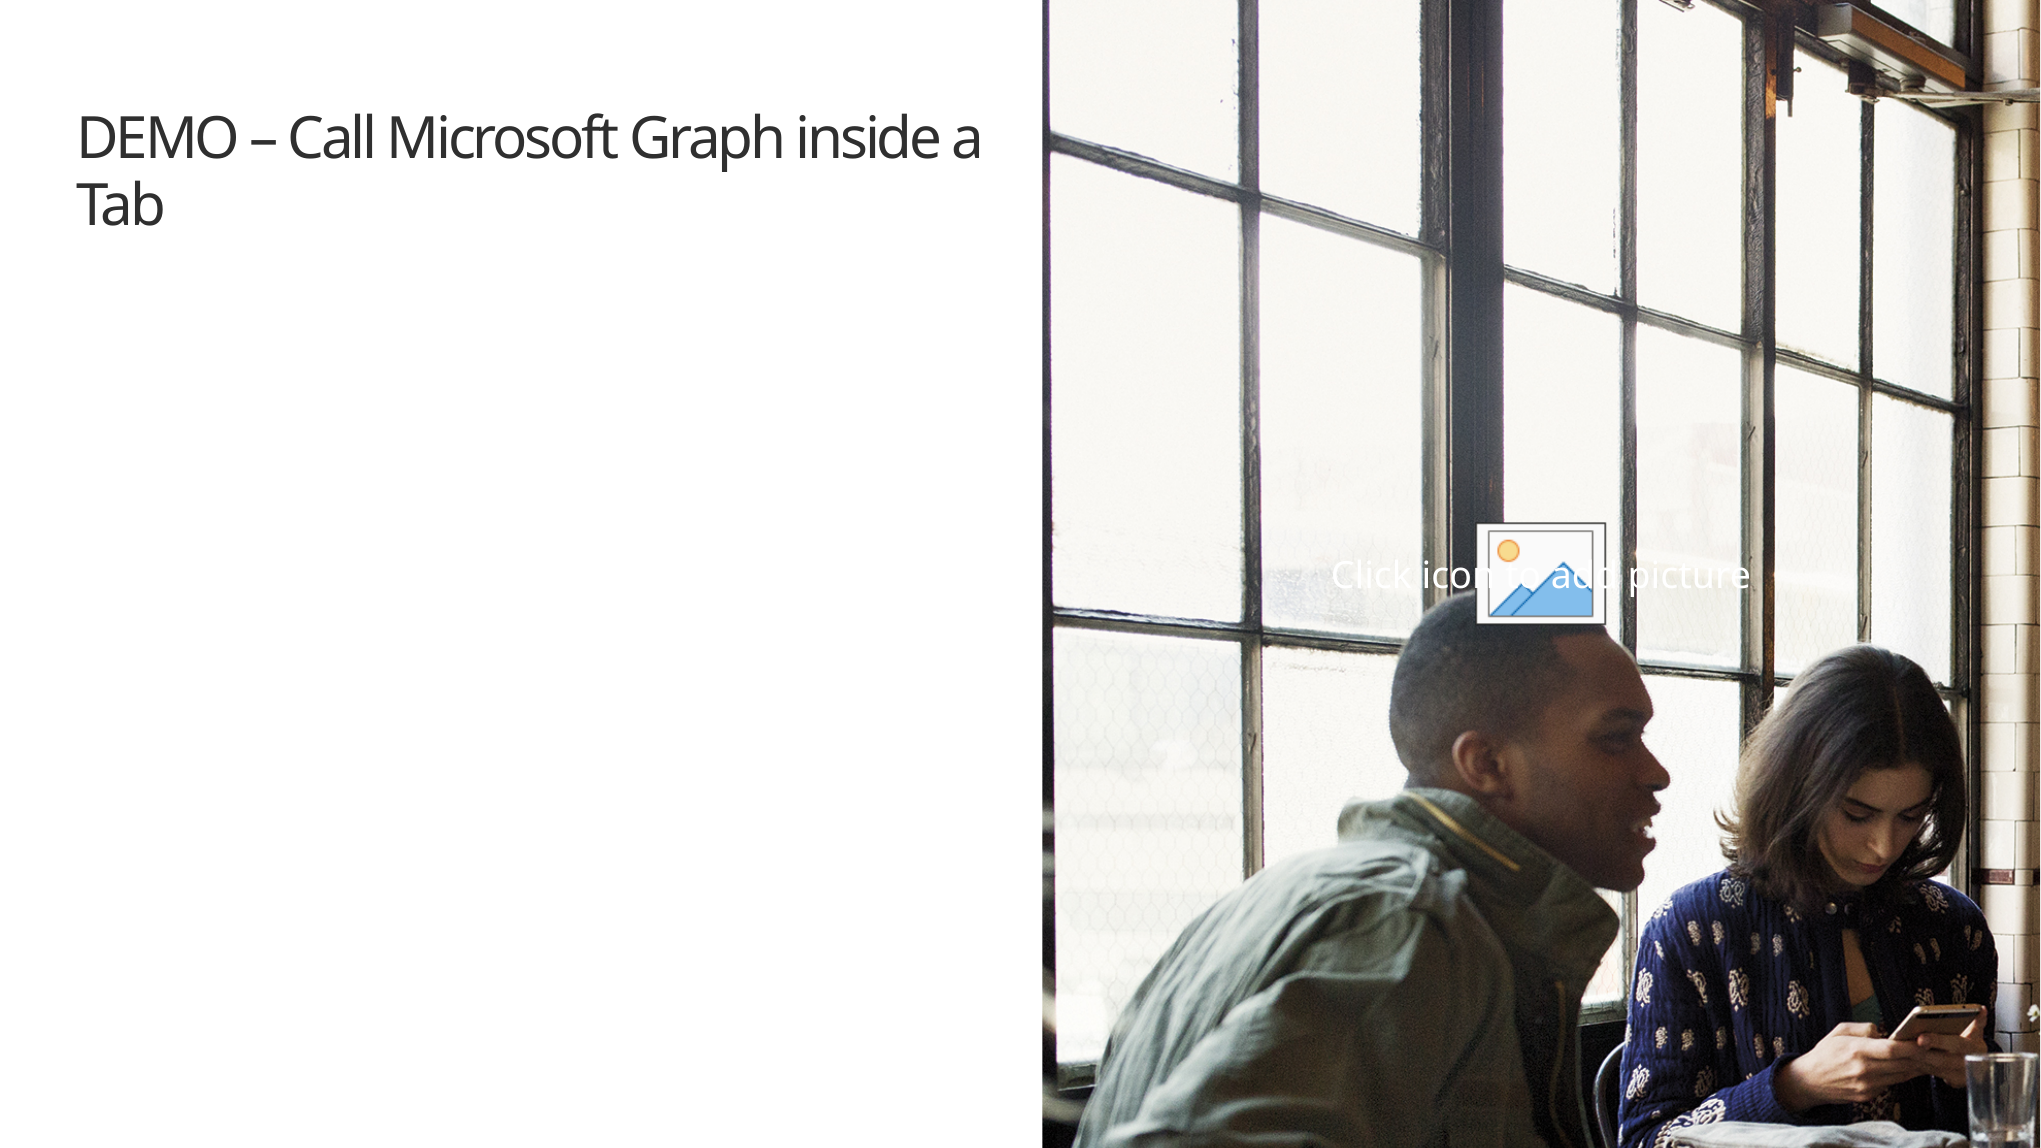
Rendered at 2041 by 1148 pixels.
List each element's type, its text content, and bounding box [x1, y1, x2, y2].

picture [1042, 0, 2041, 1148]
title DEMO – Call Microsoft Graph inside a Tab [76, 103, 1004, 239]
